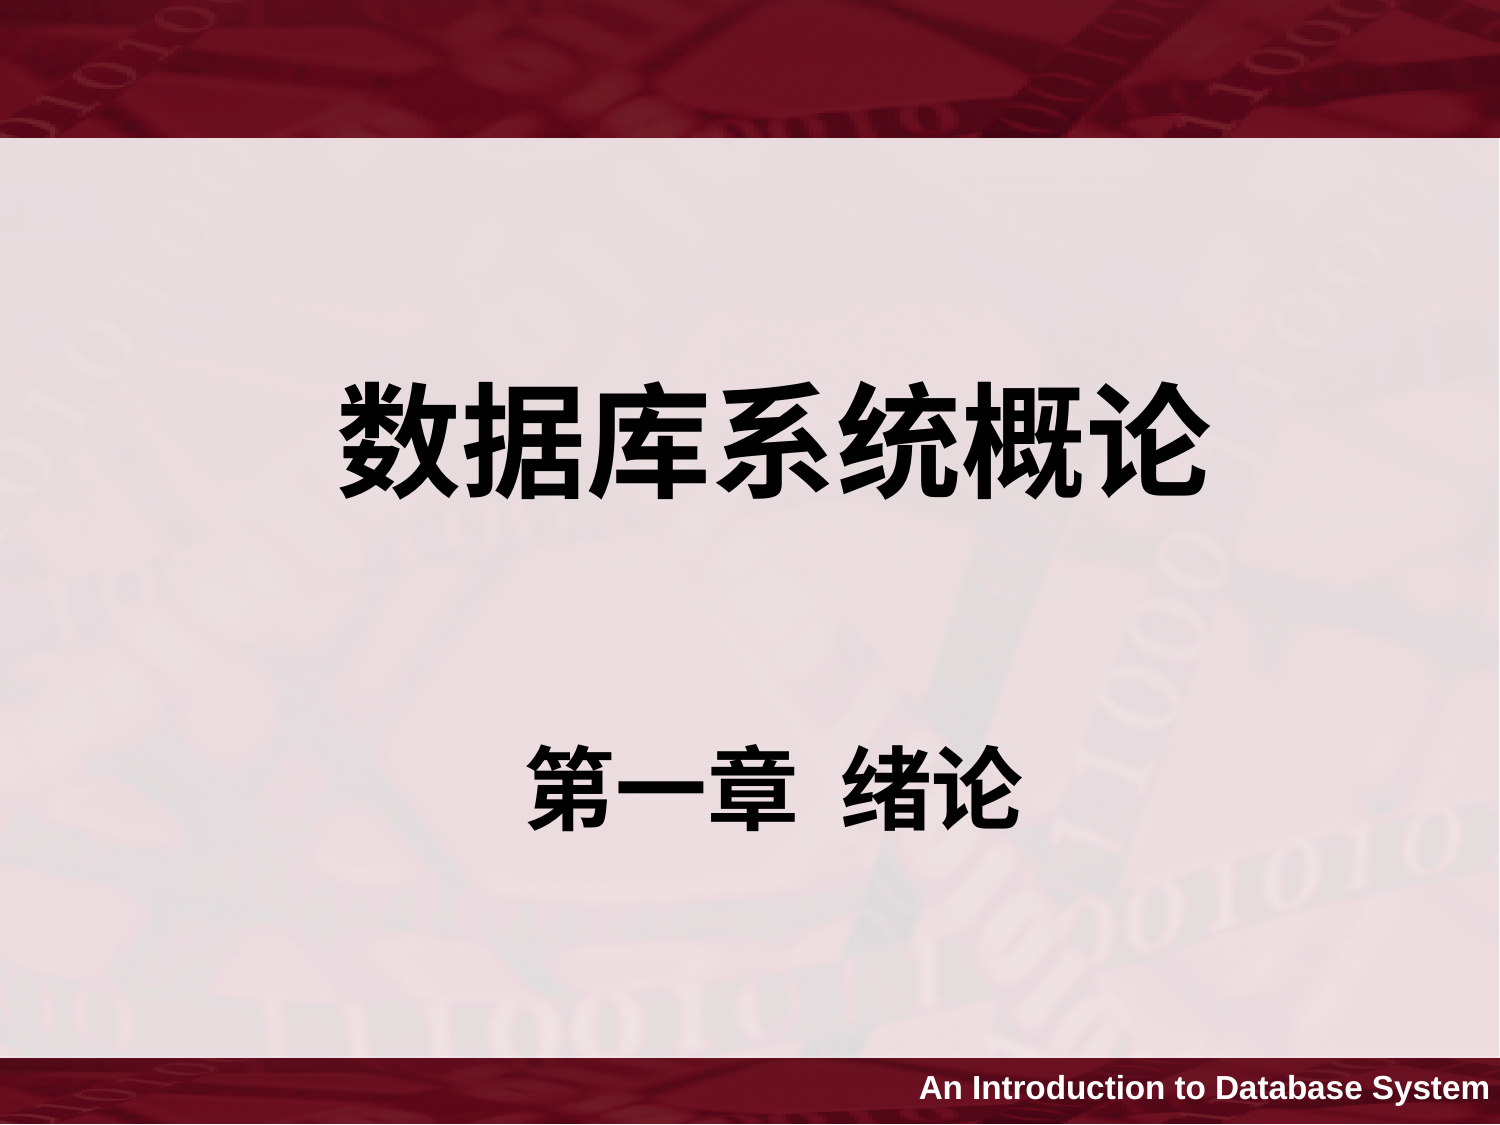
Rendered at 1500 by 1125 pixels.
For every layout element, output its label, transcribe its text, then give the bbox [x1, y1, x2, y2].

text_box 数据库系统概论 第一章 绪论 [123, 326, 1424, 849]
picture [0, 0, 1500, 1124]
